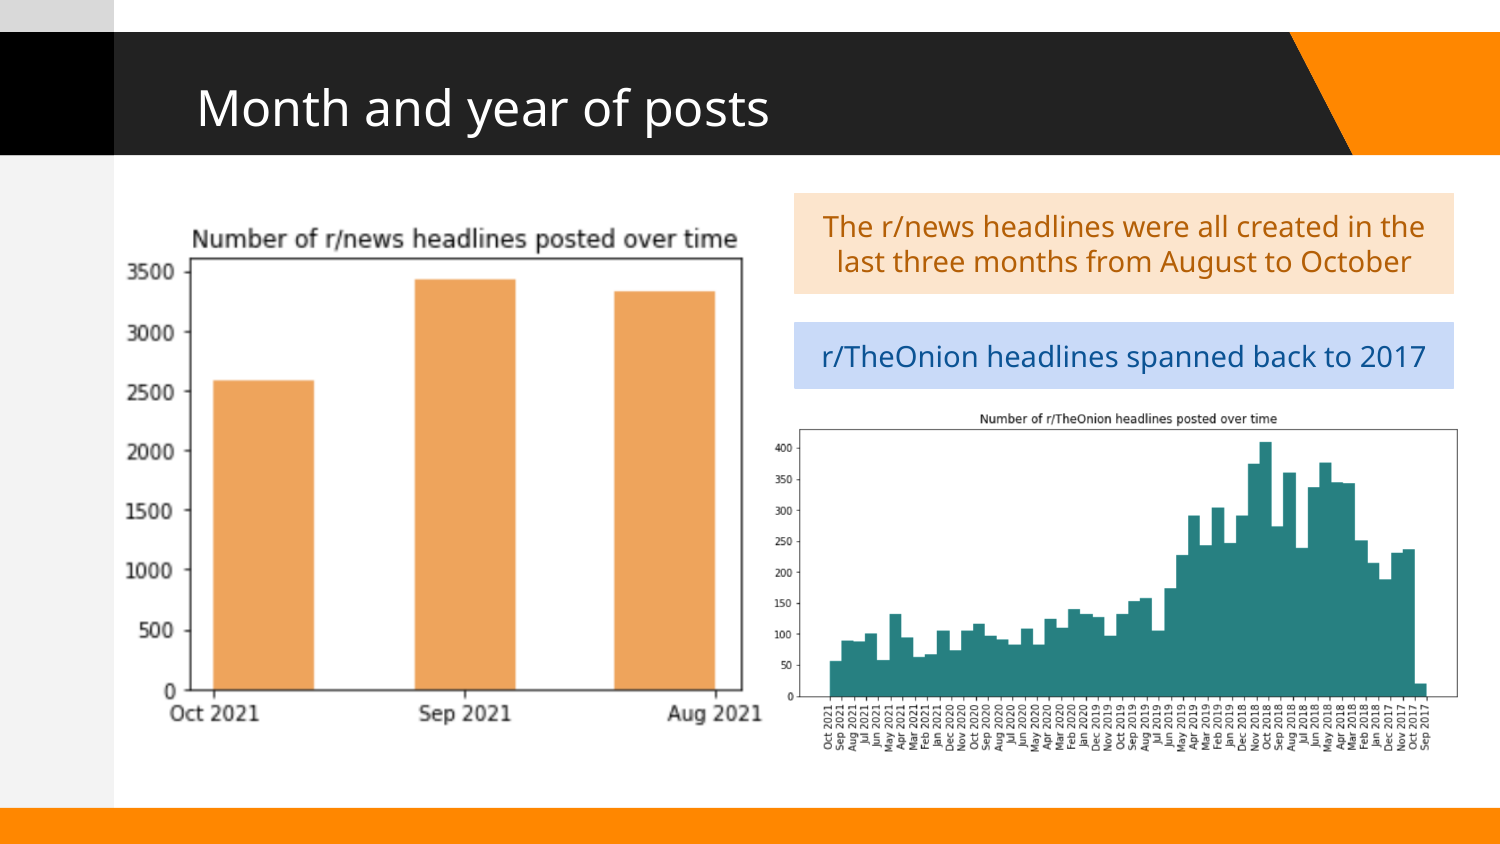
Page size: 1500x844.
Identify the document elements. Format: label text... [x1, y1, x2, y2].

picture [114, 222, 1463, 757]
text_box The r/news headlines were all created in the last three months from August to October [795, 193, 1454, 294]
text_box r/TheOnion headlines spanned back to 2017 [795, 322, 1454, 388]
title Month and year of posts [181, 45, 1285, 169]
